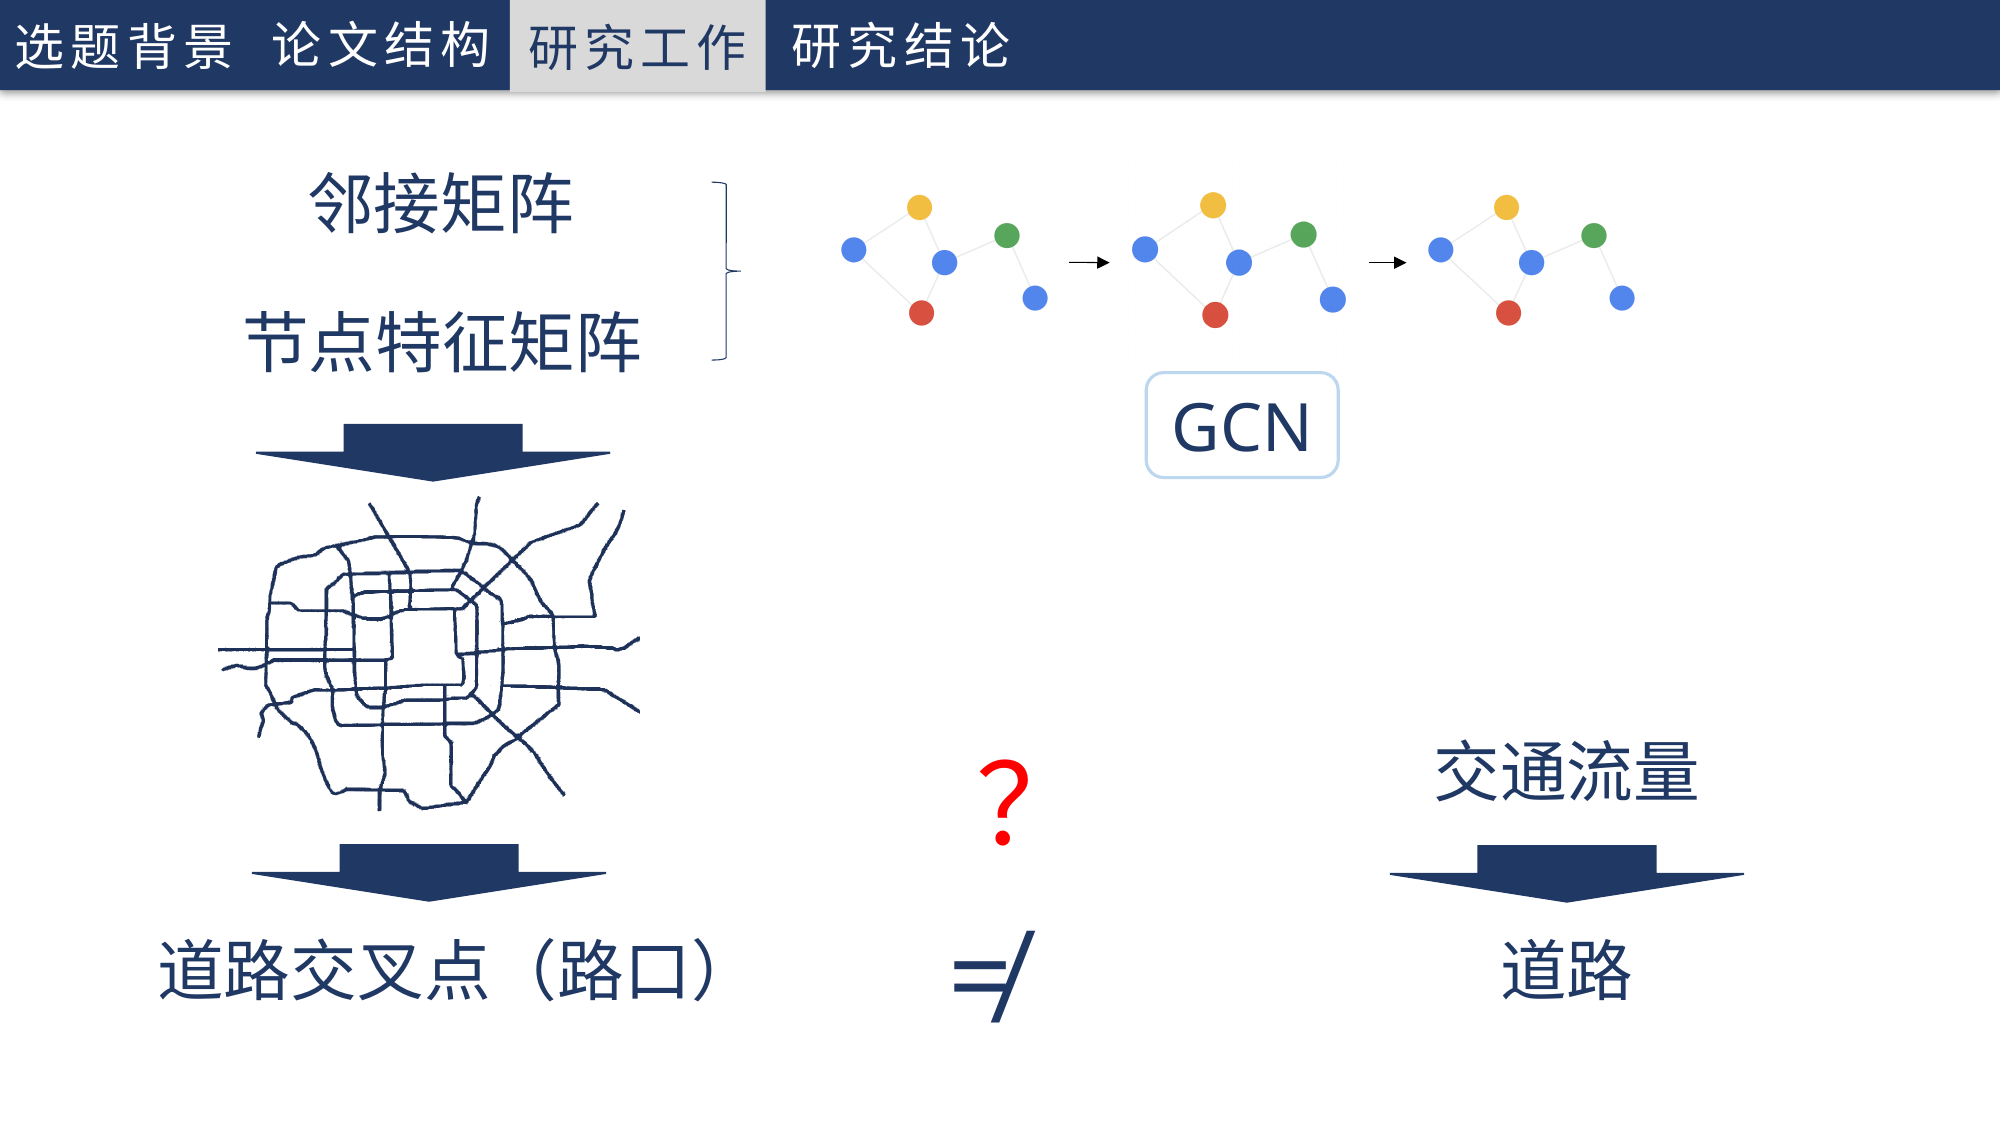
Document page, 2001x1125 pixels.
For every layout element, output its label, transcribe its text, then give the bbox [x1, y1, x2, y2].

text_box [217, 154, 741, 390]
picture [218, 493, 640, 828]
text_box 交通流量 [1418, 722, 1716, 818]
text_box 道路 [1485, 921, 1649, 1016]
text_box [0, 0, 509, 91]
text_box 论文结构 [257, 6, 509, 81]
text_box 道路交叉点（路口） [142, 921, 773, 1016]
text_box 研究结论 [776, 7, 1034, 82]
text_box ？ [961, 725, 1094, 876]
text_box 研究工作 [509, 0, 766, 93]
text_box [251, 844, 607, 902]
text_box [1389, 845, 1745, 903]
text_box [819, 159, 1657, 479]
text_box ≠ [934, 896, 1066, 1047]
text_box [766, 0, 2000, 91]
text_box [255, 423, 611, 482]
text_box 研究工作 [766, 6, 776, 82]
text_box 选题背景 [0, 7, 256, 83]
